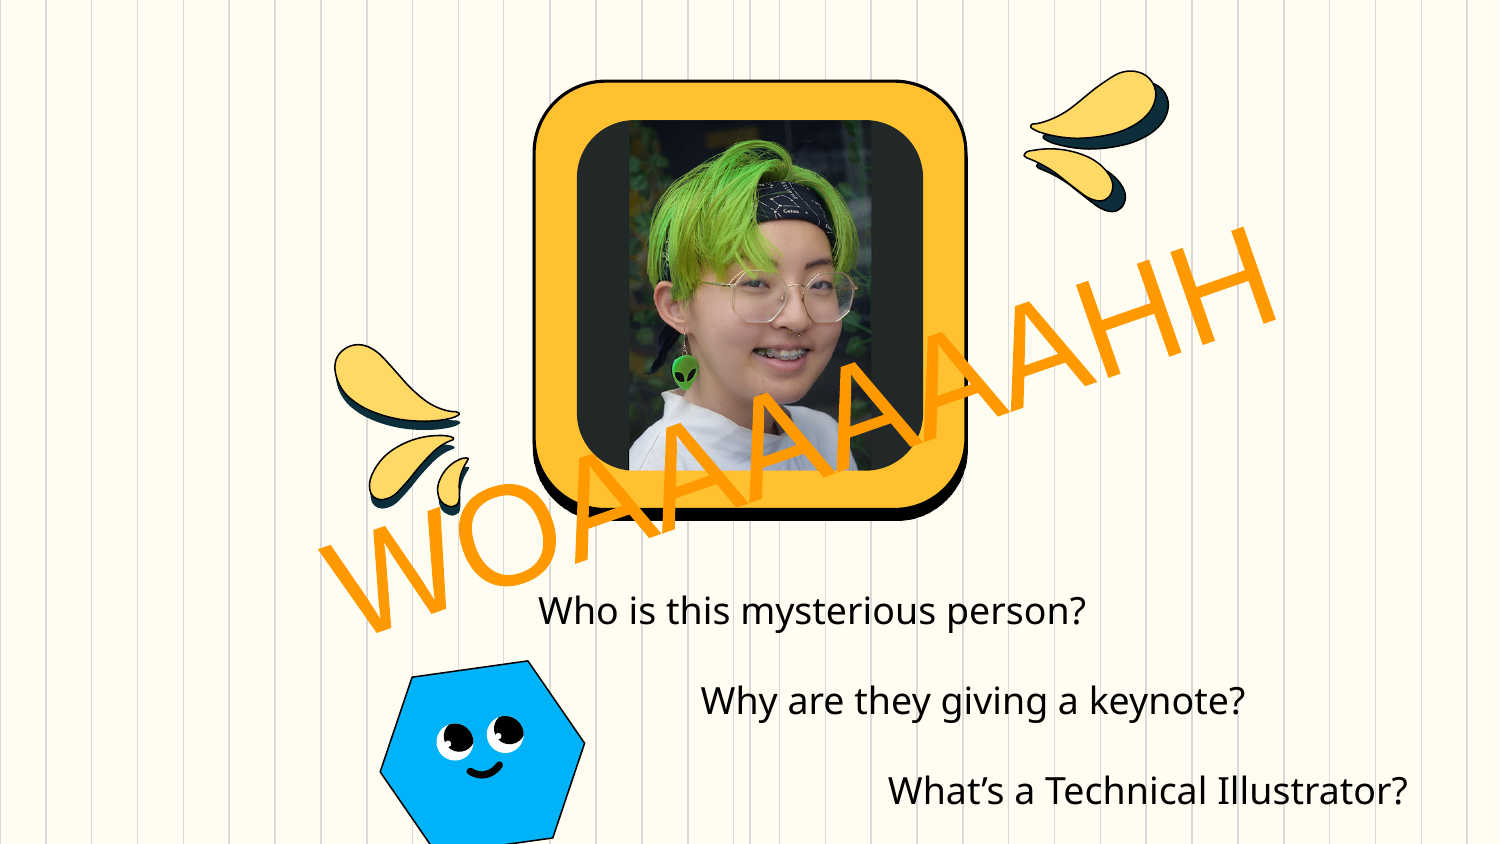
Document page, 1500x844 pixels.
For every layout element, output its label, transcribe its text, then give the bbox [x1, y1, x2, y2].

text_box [1023, 70, 1160, 202]
text_box Who is this mysterious person? Why are they giving a keynote? What’s a Technical Illustrator? [523, 634, 1424, 764]
picture [576, 119, 924, 471]
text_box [1036, 81, 1172, 212]
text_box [333, 344, 470, 507]
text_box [367, 654, 598, 844]
text_box [534, 81, 966, 510]
